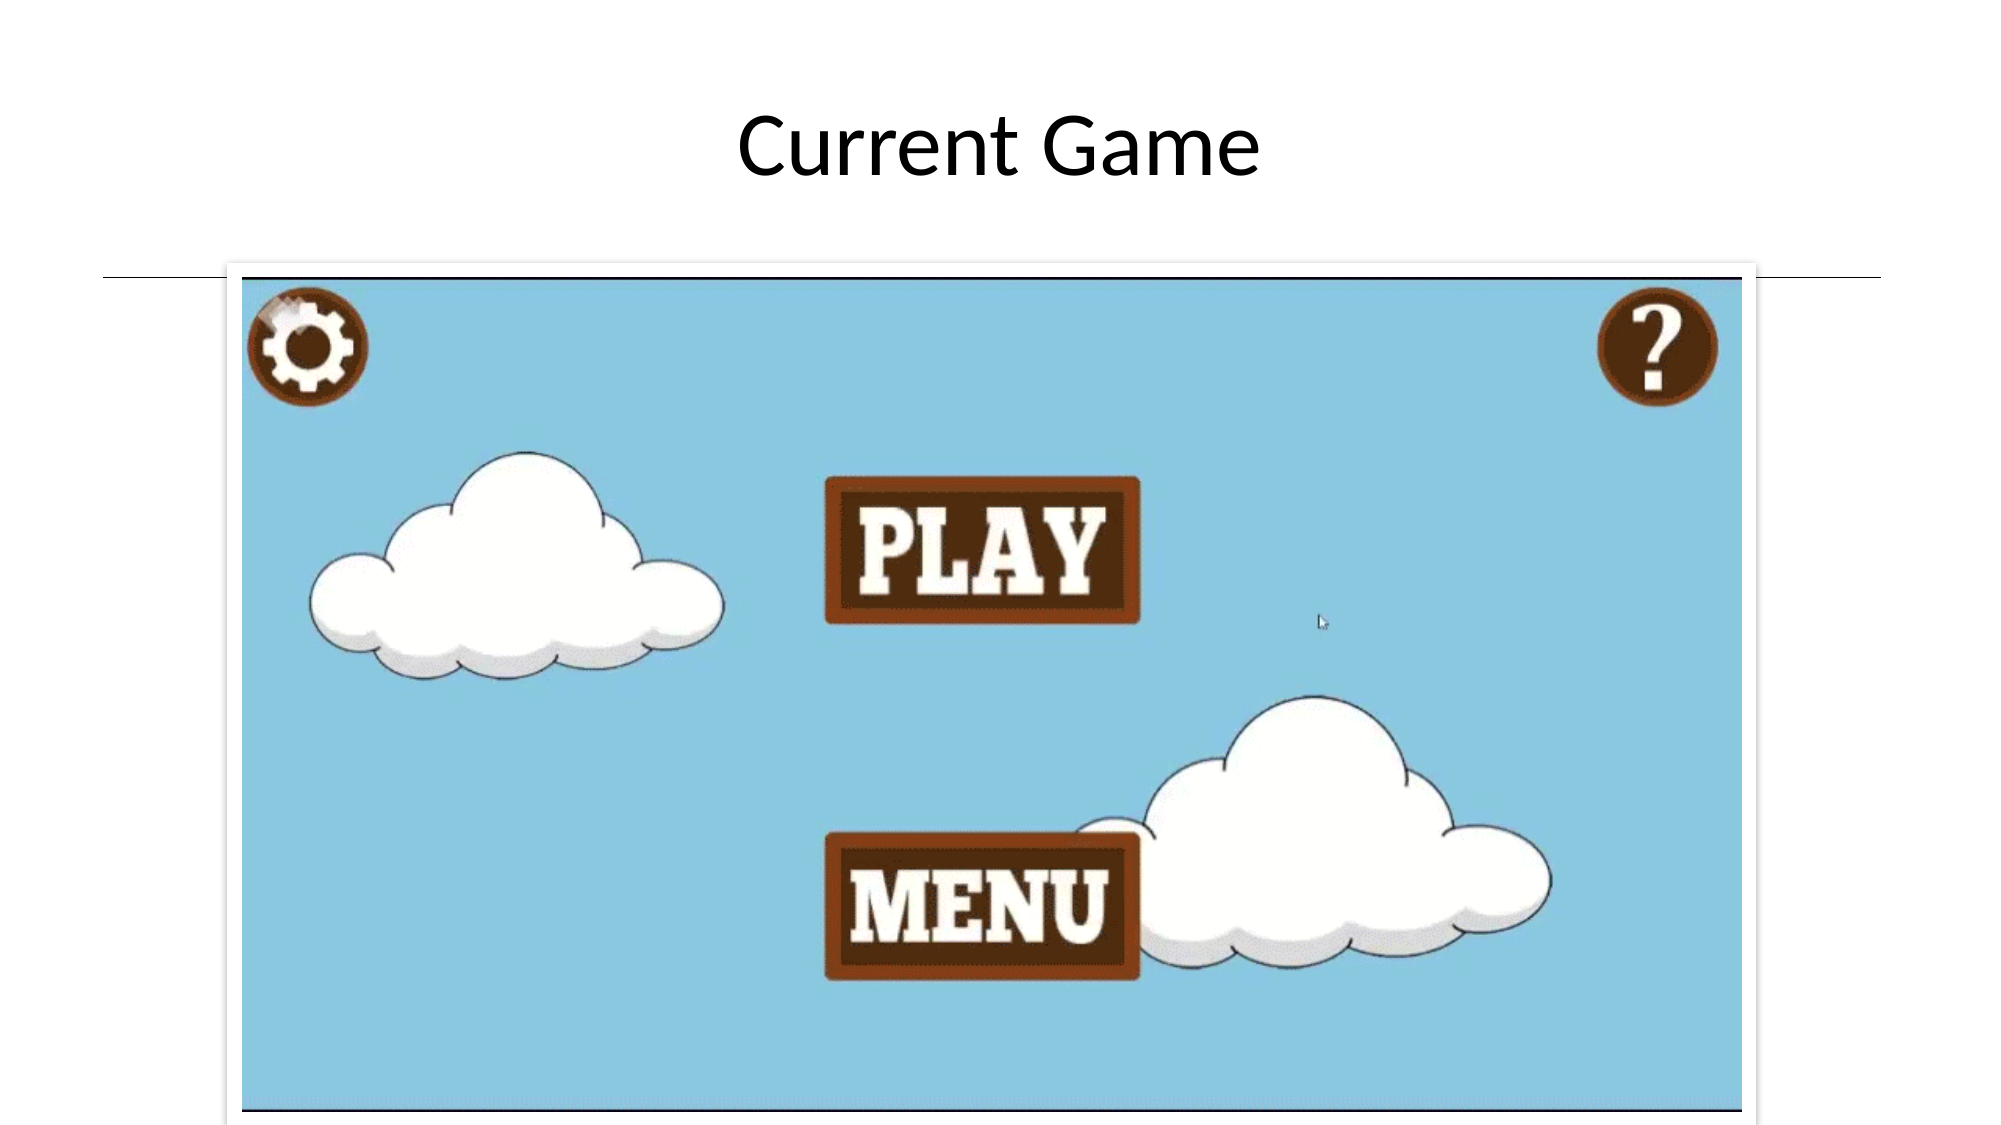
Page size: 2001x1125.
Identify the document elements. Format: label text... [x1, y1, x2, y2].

title Current Game [99, 45, 1900, 233]
picture [241, 276, 1742, 1113]
